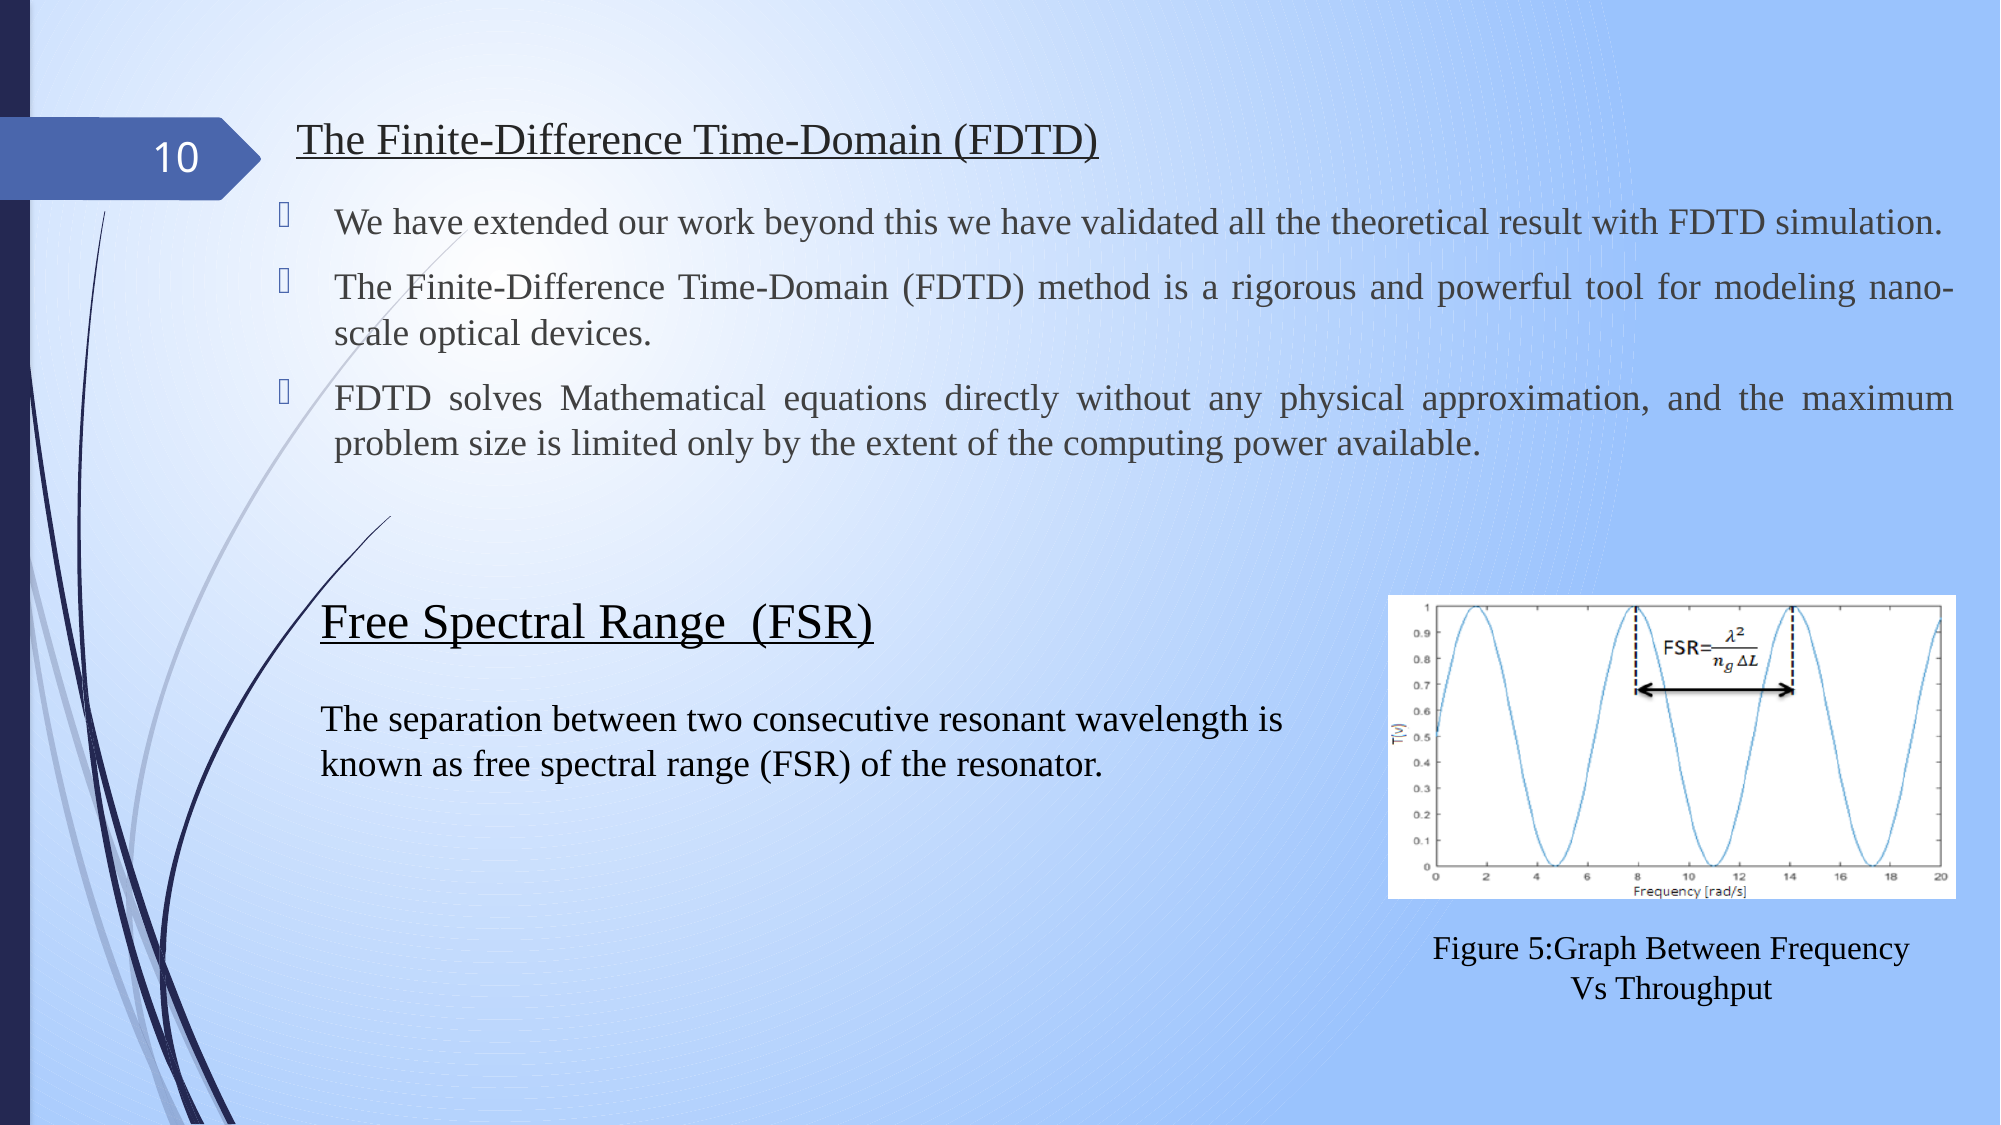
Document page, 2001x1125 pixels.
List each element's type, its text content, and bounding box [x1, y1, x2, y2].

title The Finite-Difference Time-Domain (FDTD) [281, 102, 1712, 189]
text_box Free Spectral Range (FSR) The separation between two consecutive resonant wavelength is known as free spectral range (FSR) of the resonator. [305, 491, 1389, 837]
picture [1388, 595, 1956, 899]
list We have extended our work beyond this we have validated all the theoretical result with FDTD simulation. The Finite-Difference Time-Domain (FDTD) method is a rigorous and powerful tool for modeling nano-scale optical devices. FDTD solves Mathematical equations directly without any physical approximation, and the maximum problem size is limited only by the extent of the computing power available. [262, 189, 1972, 1125]
text_box Figure 5:Graph Between Frequency Vs Throughput [1408, 918, 1935, 1014]
slide_number 10 [87, 129, 216, 190]
